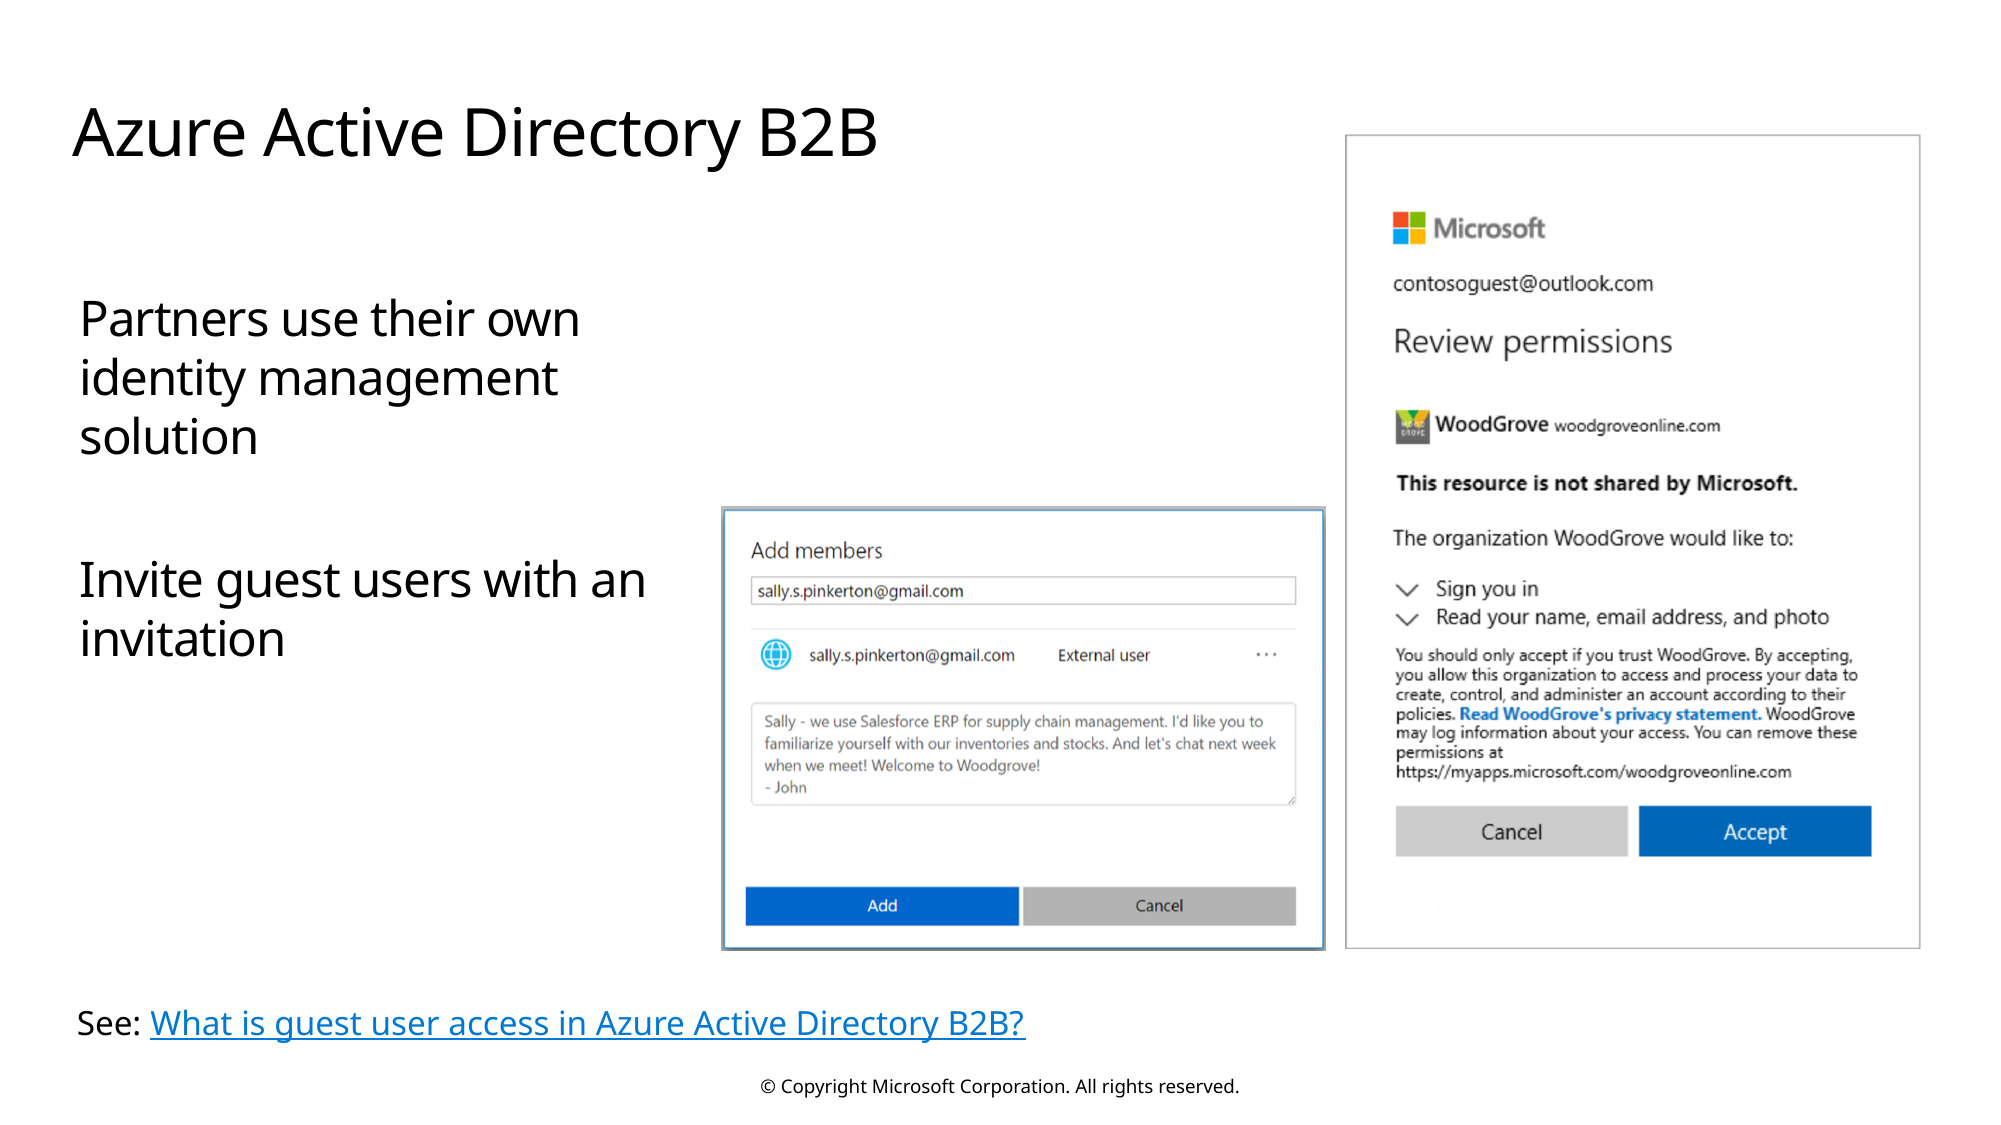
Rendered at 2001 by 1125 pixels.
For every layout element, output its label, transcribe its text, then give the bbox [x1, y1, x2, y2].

picture [1339, 125, 1928, 956]
picture [721, 506, 1326, 951]
title Azure Active Directory B2B [72, 83, 1928, 150]
text_box See: What is guest user access in Azure Active Directory B2B? [46, 982, 1081, 1064]
list Partners use their own identity management solution Invite guest users with an invitation [64, 280, 685, 783]
